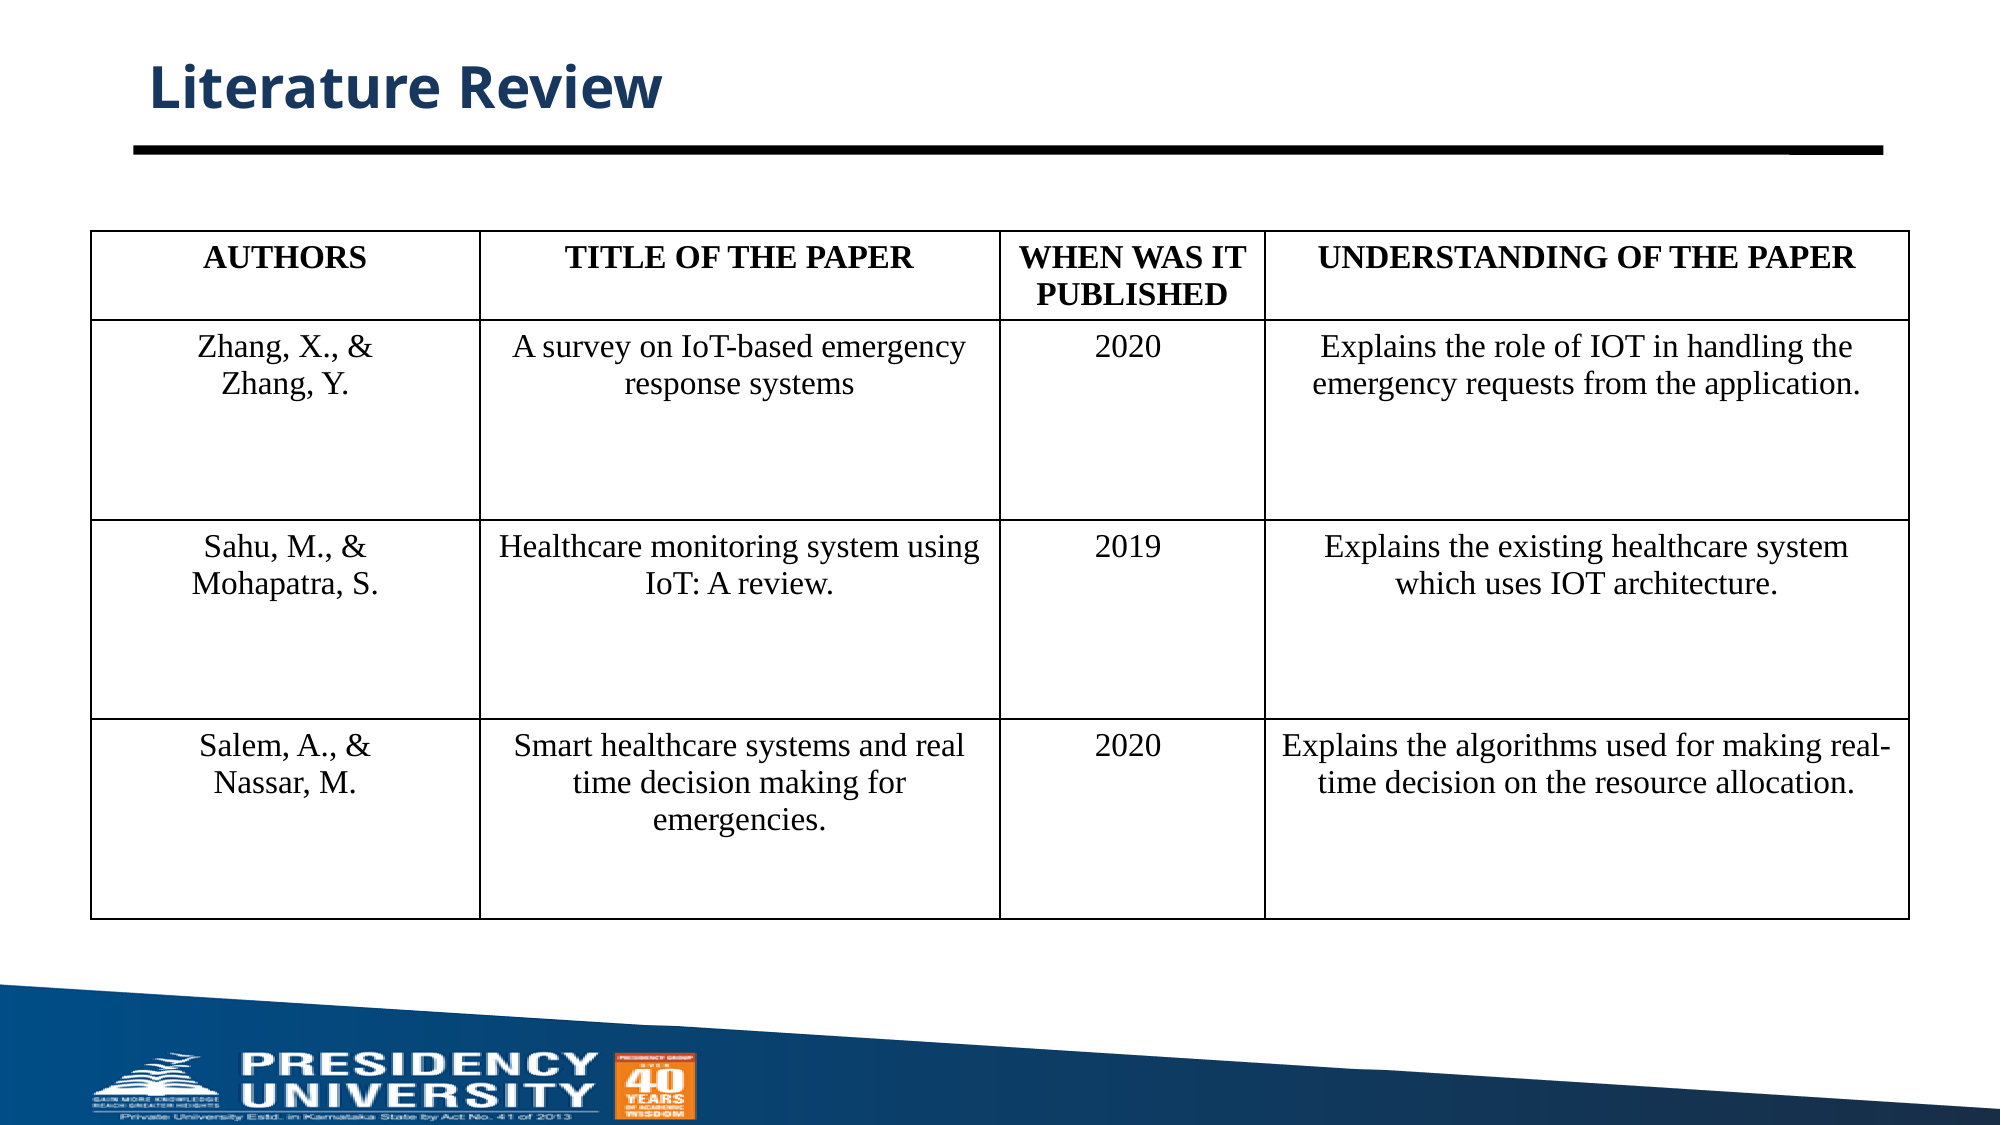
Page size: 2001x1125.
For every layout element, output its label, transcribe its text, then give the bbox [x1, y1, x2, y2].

table_cell Explains the existing healthcare system which uses IOT architecture. [1266, 521, 1908, 718]
table_cell Zhang, X., & Zhang, Y. [92, 321, 479, 519]
table_header AUTHORS [92, 232, 479, 319]
table_cell A survey on IoT-based emergency response systems [481, 321, 999, 519]
table_cell 2020 [1001, 321, 1264, 519]
table_header WHEN WAS IT PUBLISHED [1001, 232, 1264, 319]
table_cell Explains the algorithms used for making real- time decision on the resource allocation. [1266, 720, 1908, 918]
table_header TITLE OF THE PAPER [481, 232, 999, 319]
picture [0, 982, 2000, 1125]
title Literature Review [133, 45, 1884, 125]
table_cell Smart healthcare systems and real time decision making for emergencies. [481, 720, 999, 918]
table_header UNDERSTANDING OF THE PAPER [1266, 232, 1908, 319]
table_cell Healthcare monitoring system using IoT: A review. [481, 521, 999, 718]
table_cell Salem, A., & Nassar, M. [92, 720, 479, 918]
table_cell 2020 [1001, 720, 1264, 918]
table_cell 2019 [1001, 521, 1264, 718]
table_cell Explains the role of IOT in handling the emergency requests from the application. [1266, 321, 1908, 519]
table_cell Sahu, M., & Mohapatra, S. [92, 521, 479, 718]
